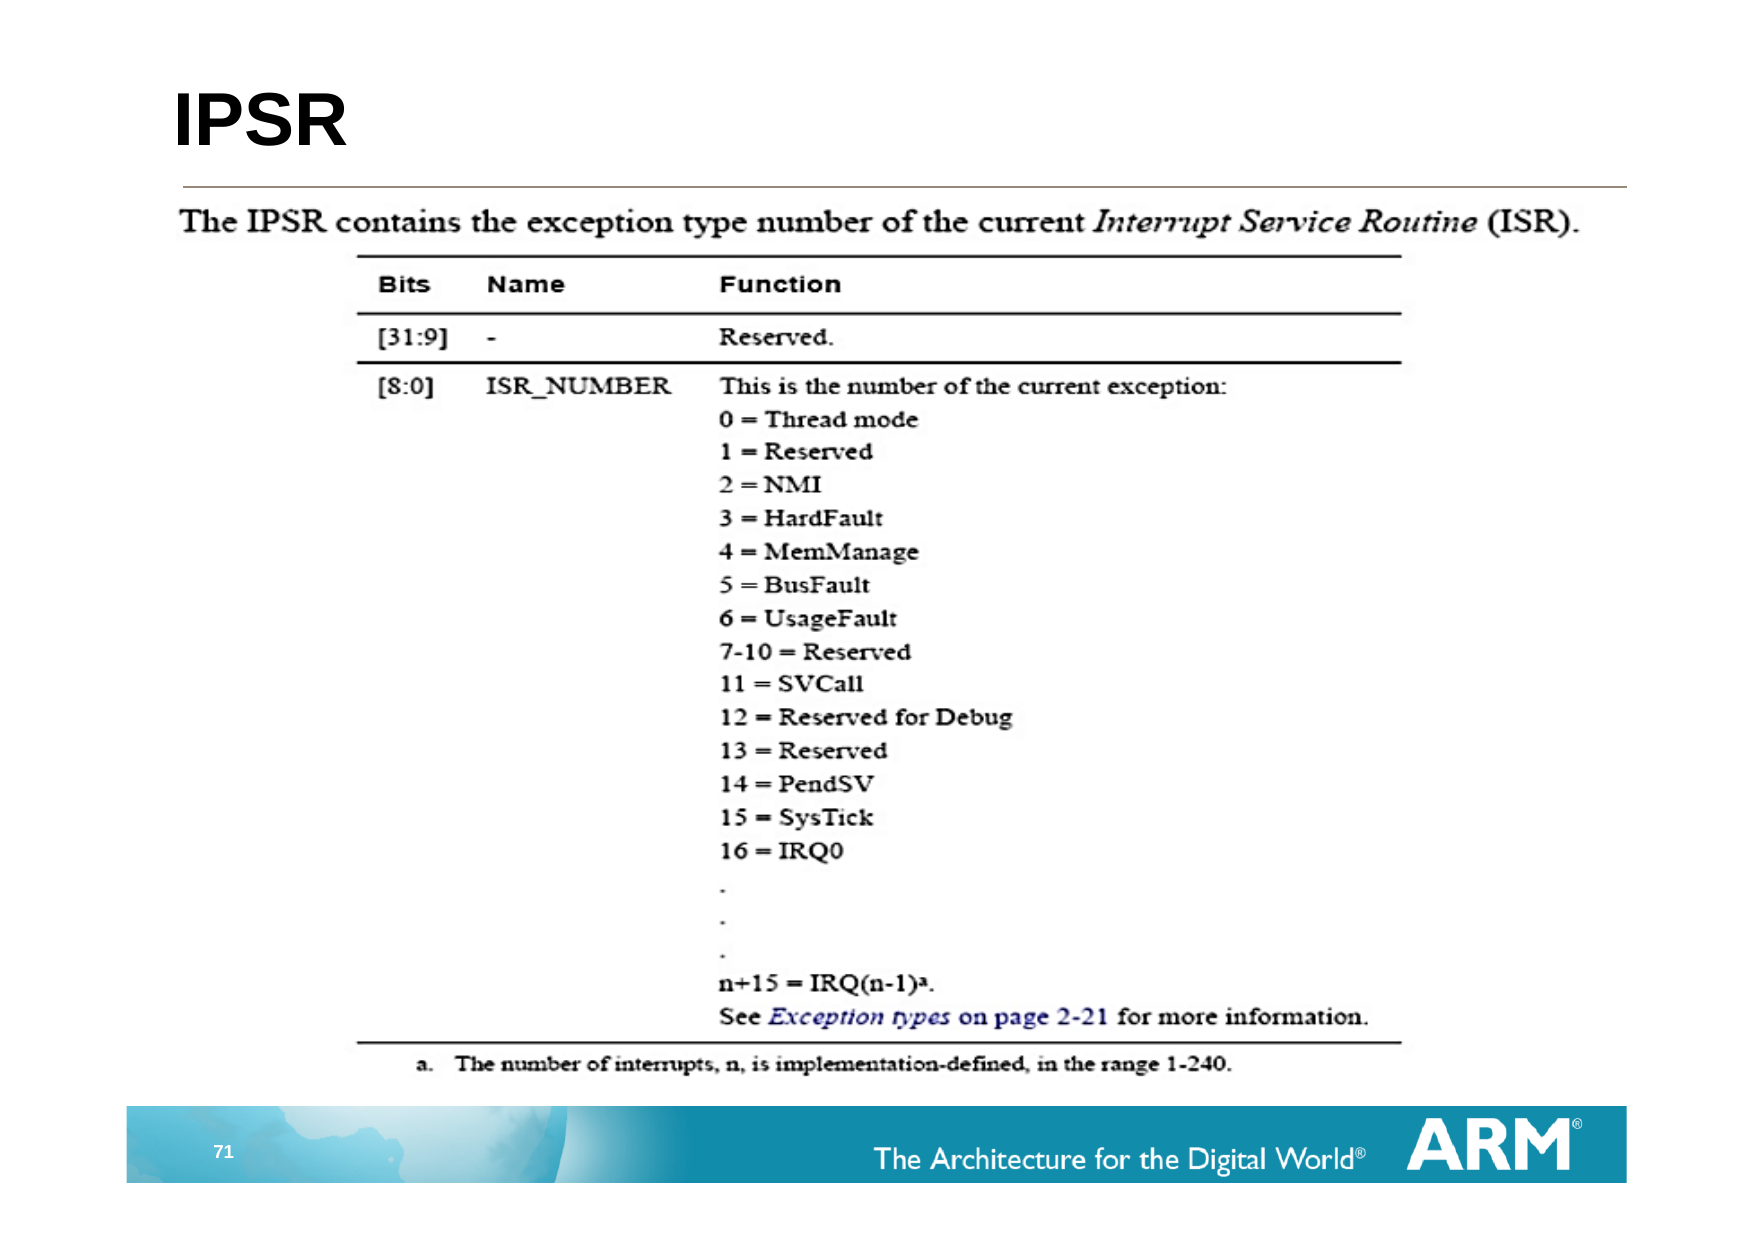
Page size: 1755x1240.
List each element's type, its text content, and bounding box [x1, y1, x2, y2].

picture [173, 194, 1603, 1085]
picture [126, 1106, 1627, 1183]
title IPSR [173, 80, 1581, 172]
slide_number 71 [198, 1139, 287, 1187]
